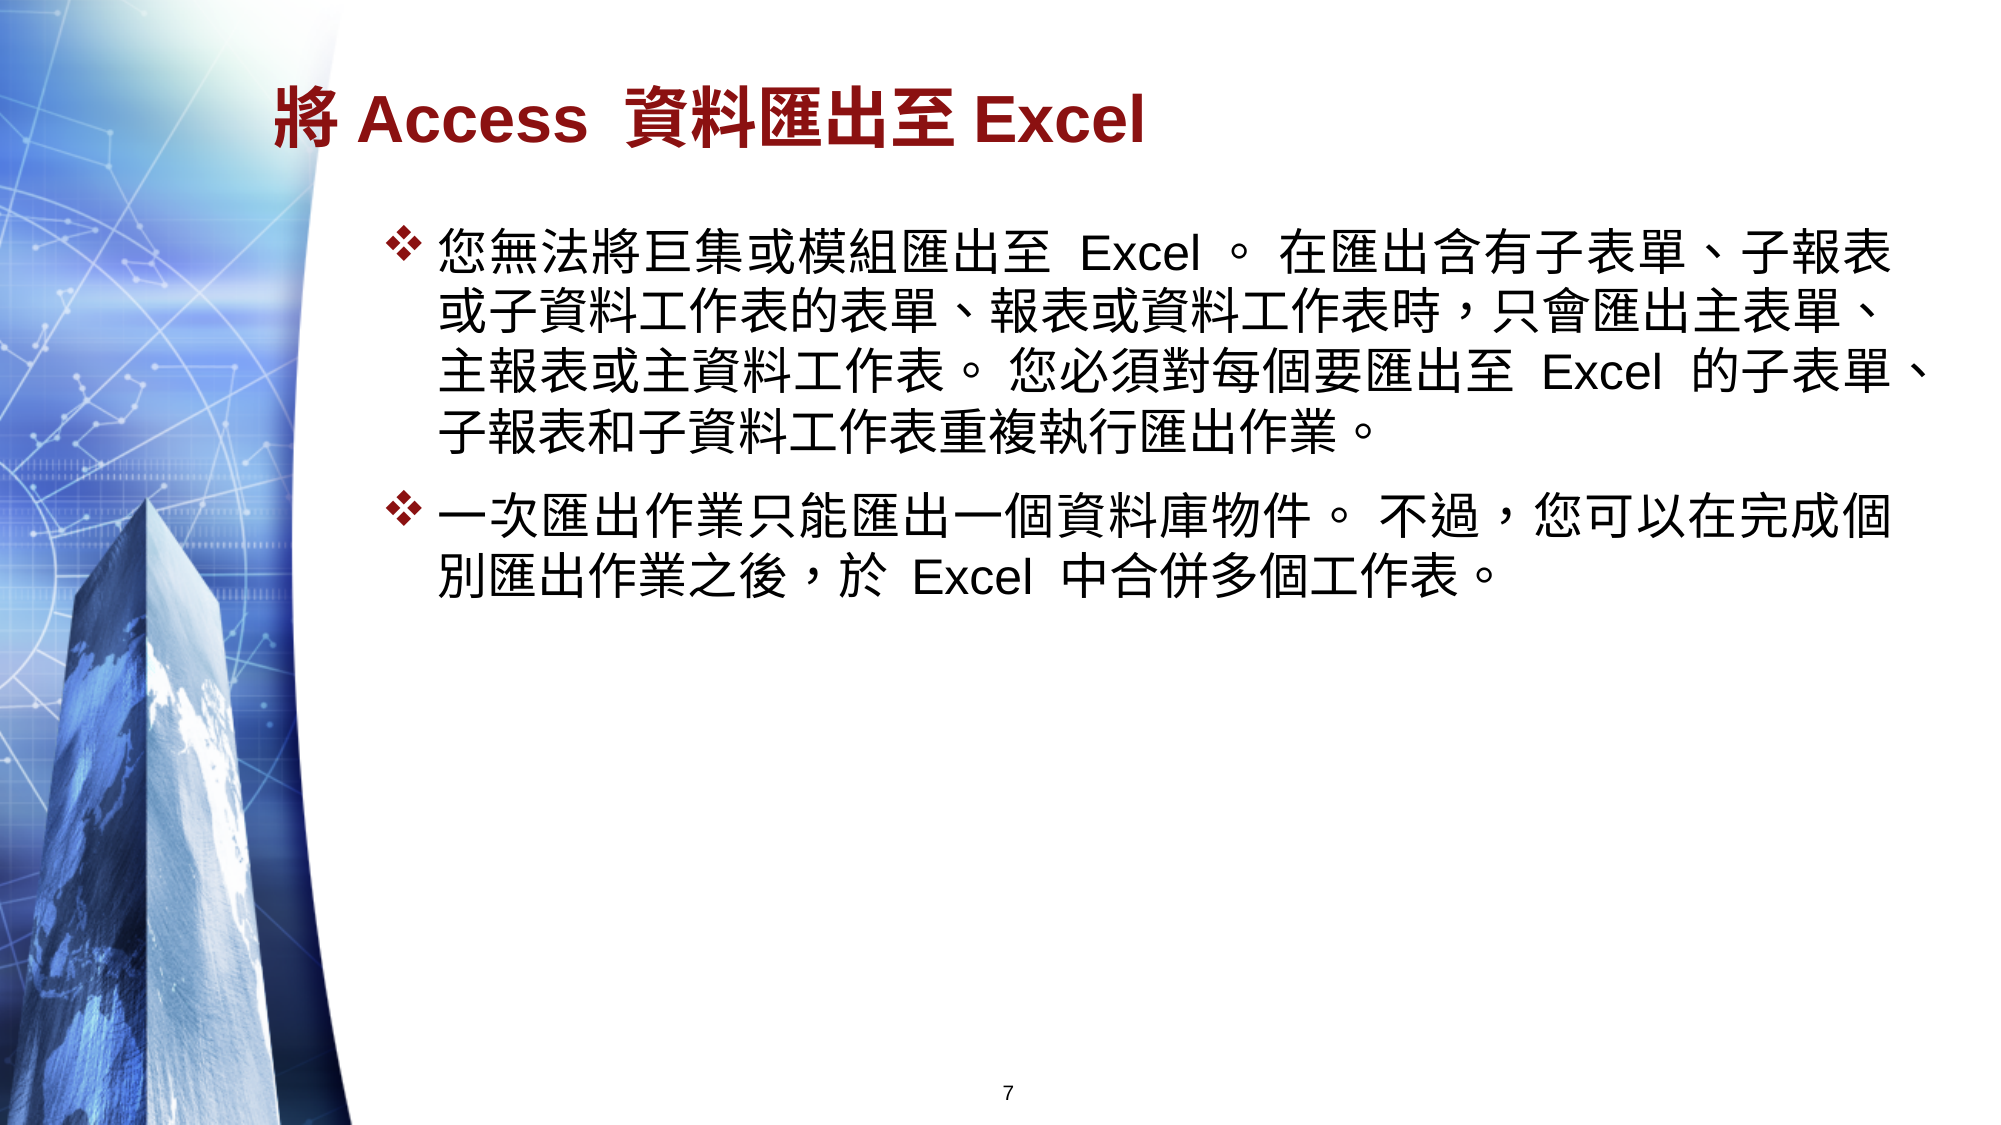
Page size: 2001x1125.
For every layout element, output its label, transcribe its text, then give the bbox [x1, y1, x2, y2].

title 將Access 資料匯出至Excel [258, 75, 1809, 156]
picture [0, 0, 400, 1125]
list 您無法將巨集或模組匯出至 Excel。 在匯出含有子表單、子報表或子資料工作表的表單、報表或資料工作表時，只會匯出主表單、主報表或主資料工作表。 您必須對每個要匯出至 Excel 的子表單、子報表和子資料工作表重複執行匯出作業。 一次匯出作業只能匯出一個資料庫物件。 不過，您可以在完成個別匯出作業之後，於 Excel 中合併多個工作表。 [366, 212, 1909, 1038]
slide_number 7 [916, 1071, 1100, 1115]
